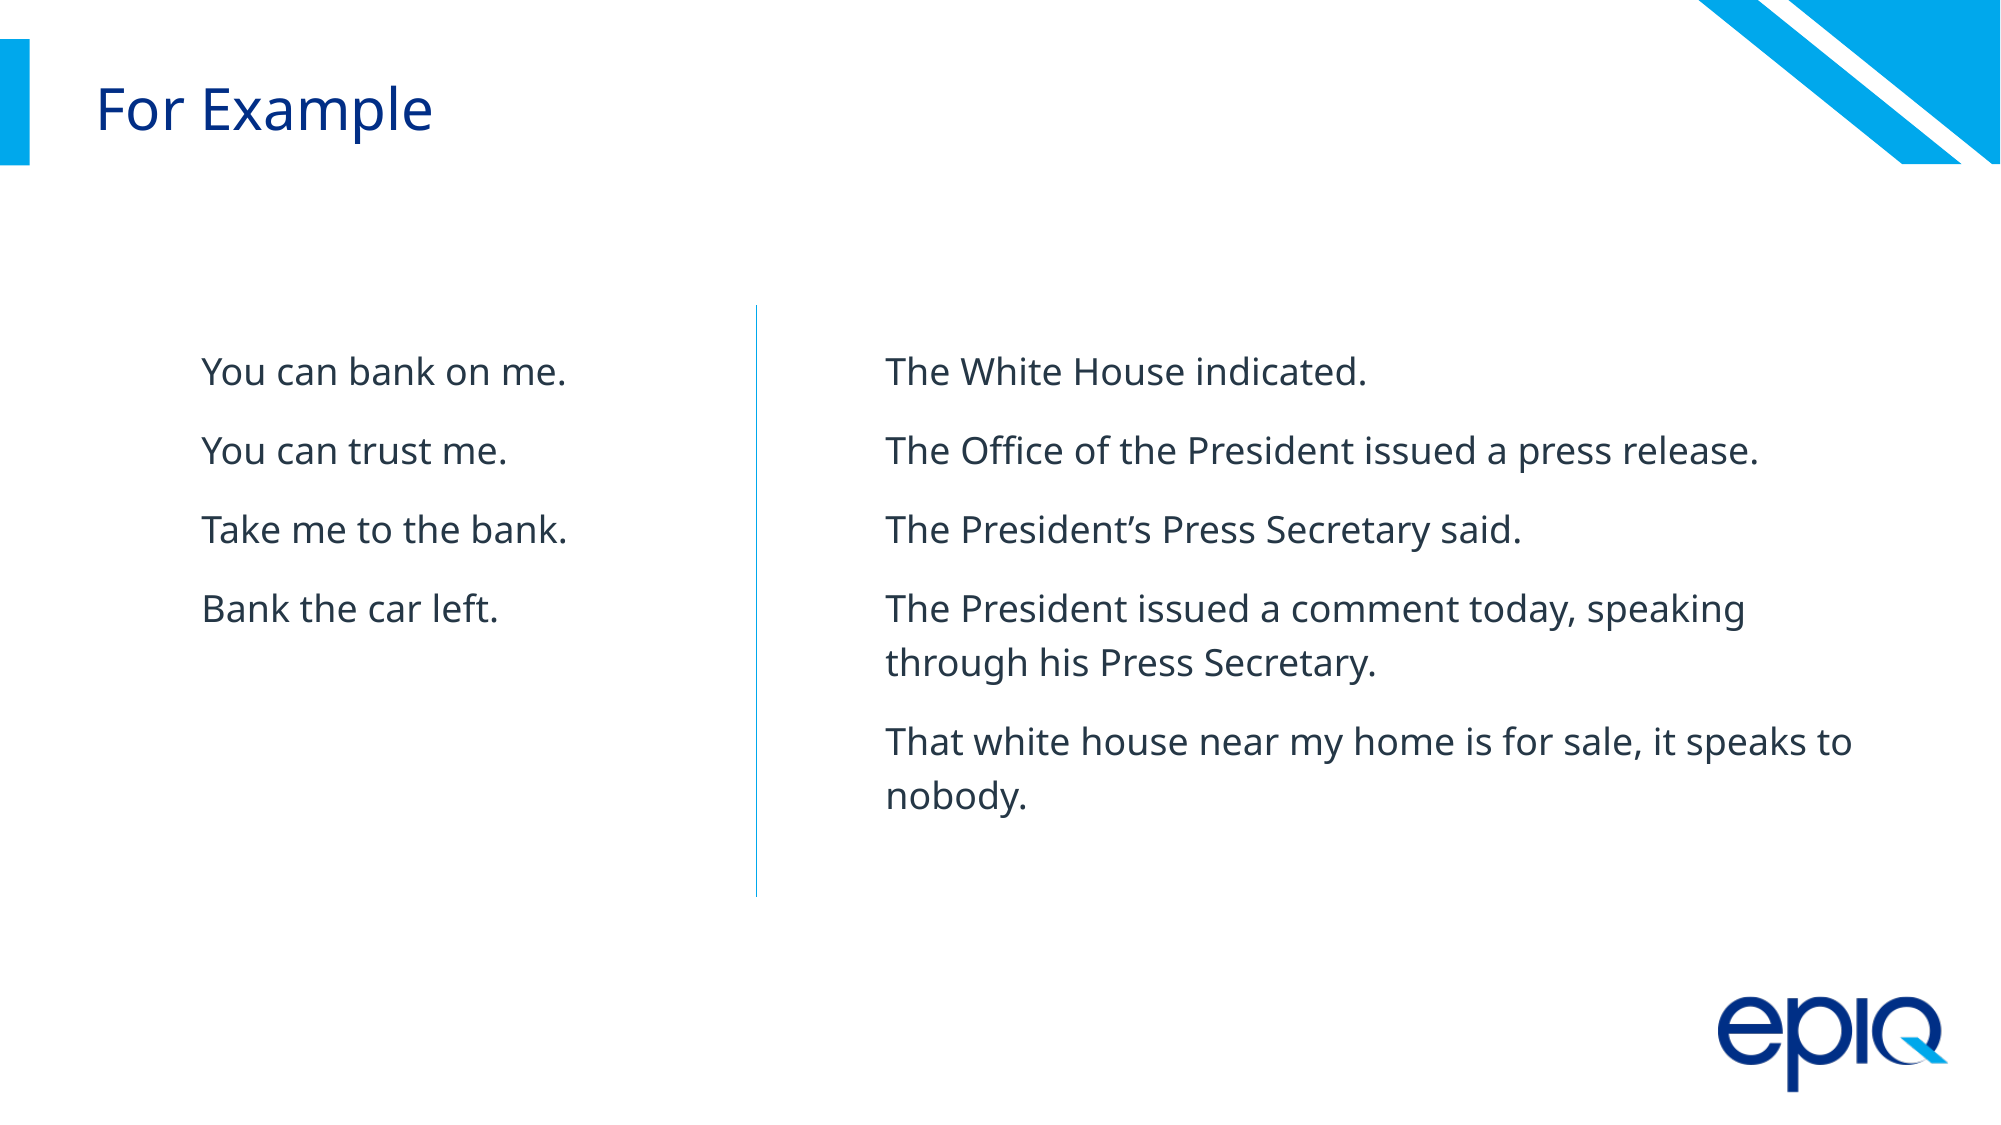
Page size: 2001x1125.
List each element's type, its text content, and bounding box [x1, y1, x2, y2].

text_box You can bank on me. You can trust me. Take me to the bank. Bank the car left. [201, 339, 722, 672]
list The White House indicated. The Office of the President issued a press release. The President’s Press Secretary said. The President issued a comment today, speaking through his Press Secretary. That white house near my home is for sale, it speaks to nobody. [885, 339, 1894, 865]
title For Example [95, 72, 1843, 185]
picture [1717, 995, 1951, 1094]
